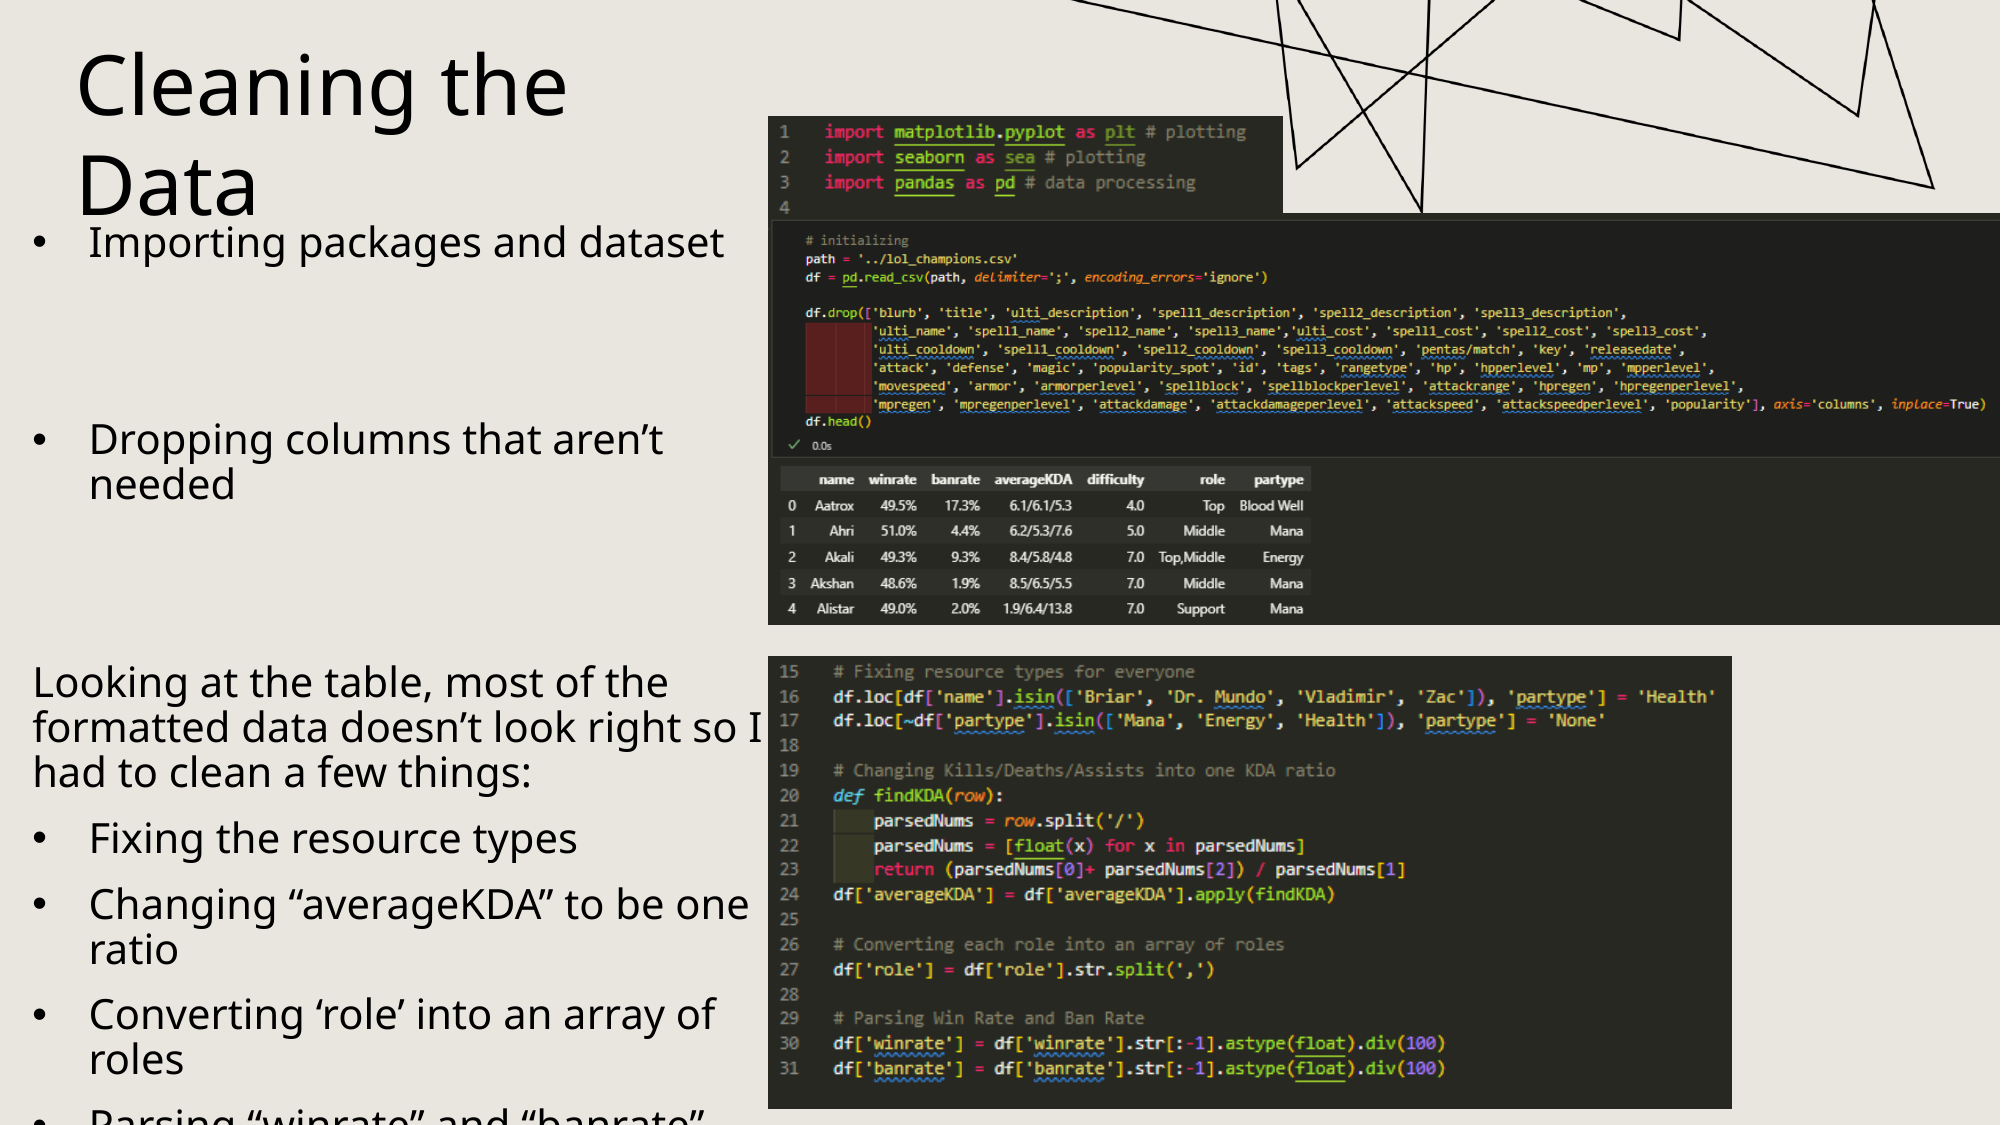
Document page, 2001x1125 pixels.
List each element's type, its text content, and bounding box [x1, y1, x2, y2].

picture [768, 0, 2001, 625]
picture [768, 656, 1732, 1109]
list Importing packages and dataset Dropping columns that aren’t needed Looking at the table, most of the formatted data doesn’t look right so I had to clean a few things: Fixing the resource types Changing “averageKDA” to be one ratio Converting ‘role’ into an array of roles Parsing “winrate” and “banrate” [17, 213, 795, 1125]
text_box Cleaning the Data [61, 25, 751, 240]
